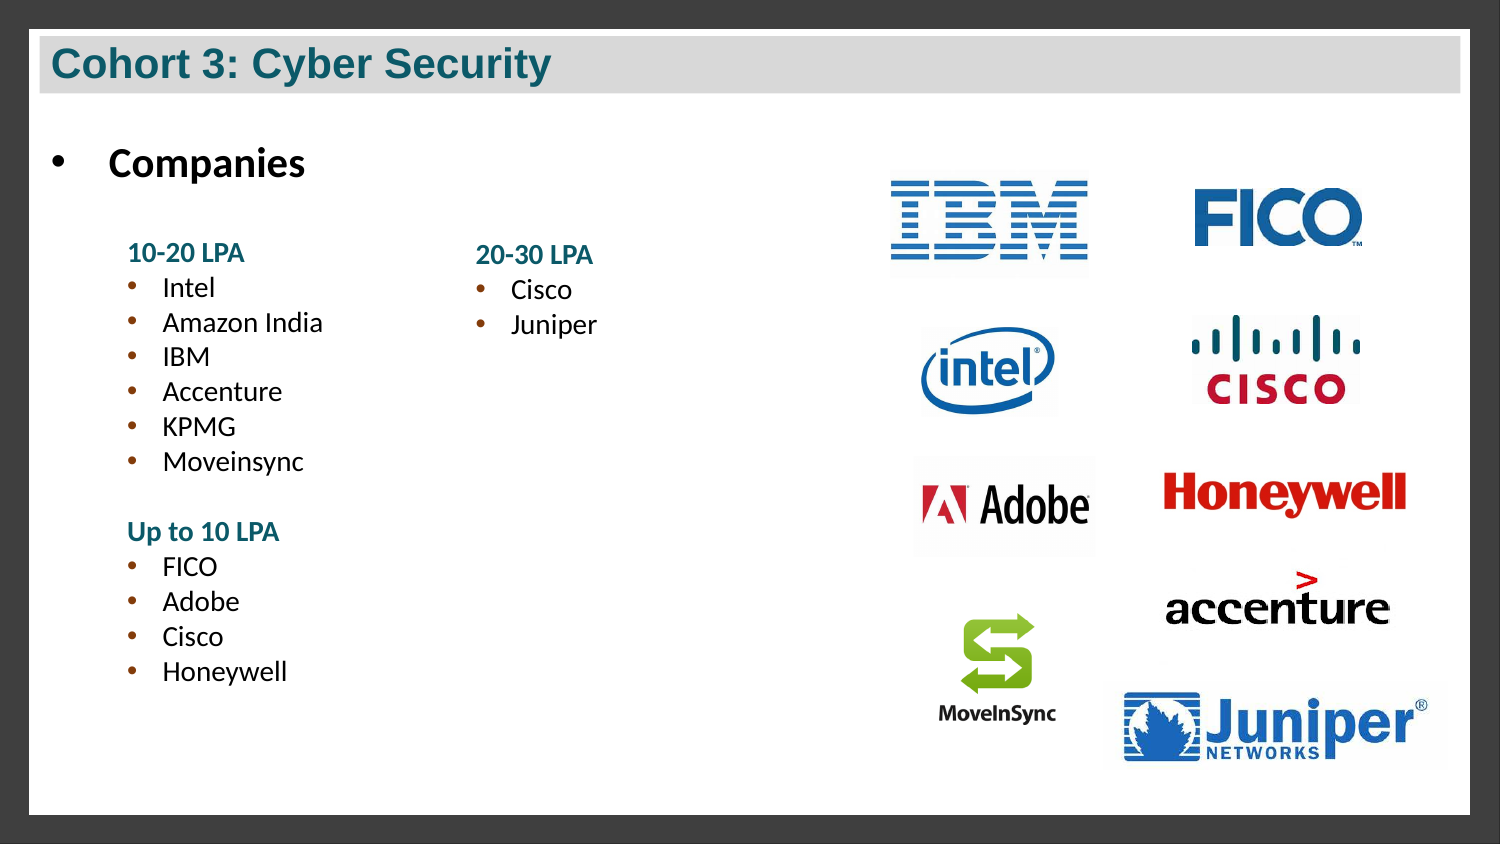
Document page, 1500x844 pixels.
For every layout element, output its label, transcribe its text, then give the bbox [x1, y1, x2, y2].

picture [890, 169, 1090, 279]
picture [1151, 461, 1422, 531]
text_box 20-30 LPA Cisco Juniper [460, 228, 671, 383]
text_box Companies [39, 134, 1334, 193]
text_box 10-20 LPA Intel Amazon India IBM Accenture KPMG Moveinsync Up to 10 LPA FICO Adobe Cisco Honeywell [115, 193, 866, 728]
picture [1103, 681, 1448, 770]
picture [1191, 314, 1360, 404]
picture [920, 327, 1059, 417]
picture [1159, 544, 1397, 677]
text_box Cohort 3: Cyber Security [39, 36, 1461, 94]
text_box [39, 94, 1460, 805]
picture [913, 456, 1096, 557]
picture [938, 610, 1058, 725]
picture [1195, 187, 1362, 246]
text_box [0, 0, 1500, 844]
